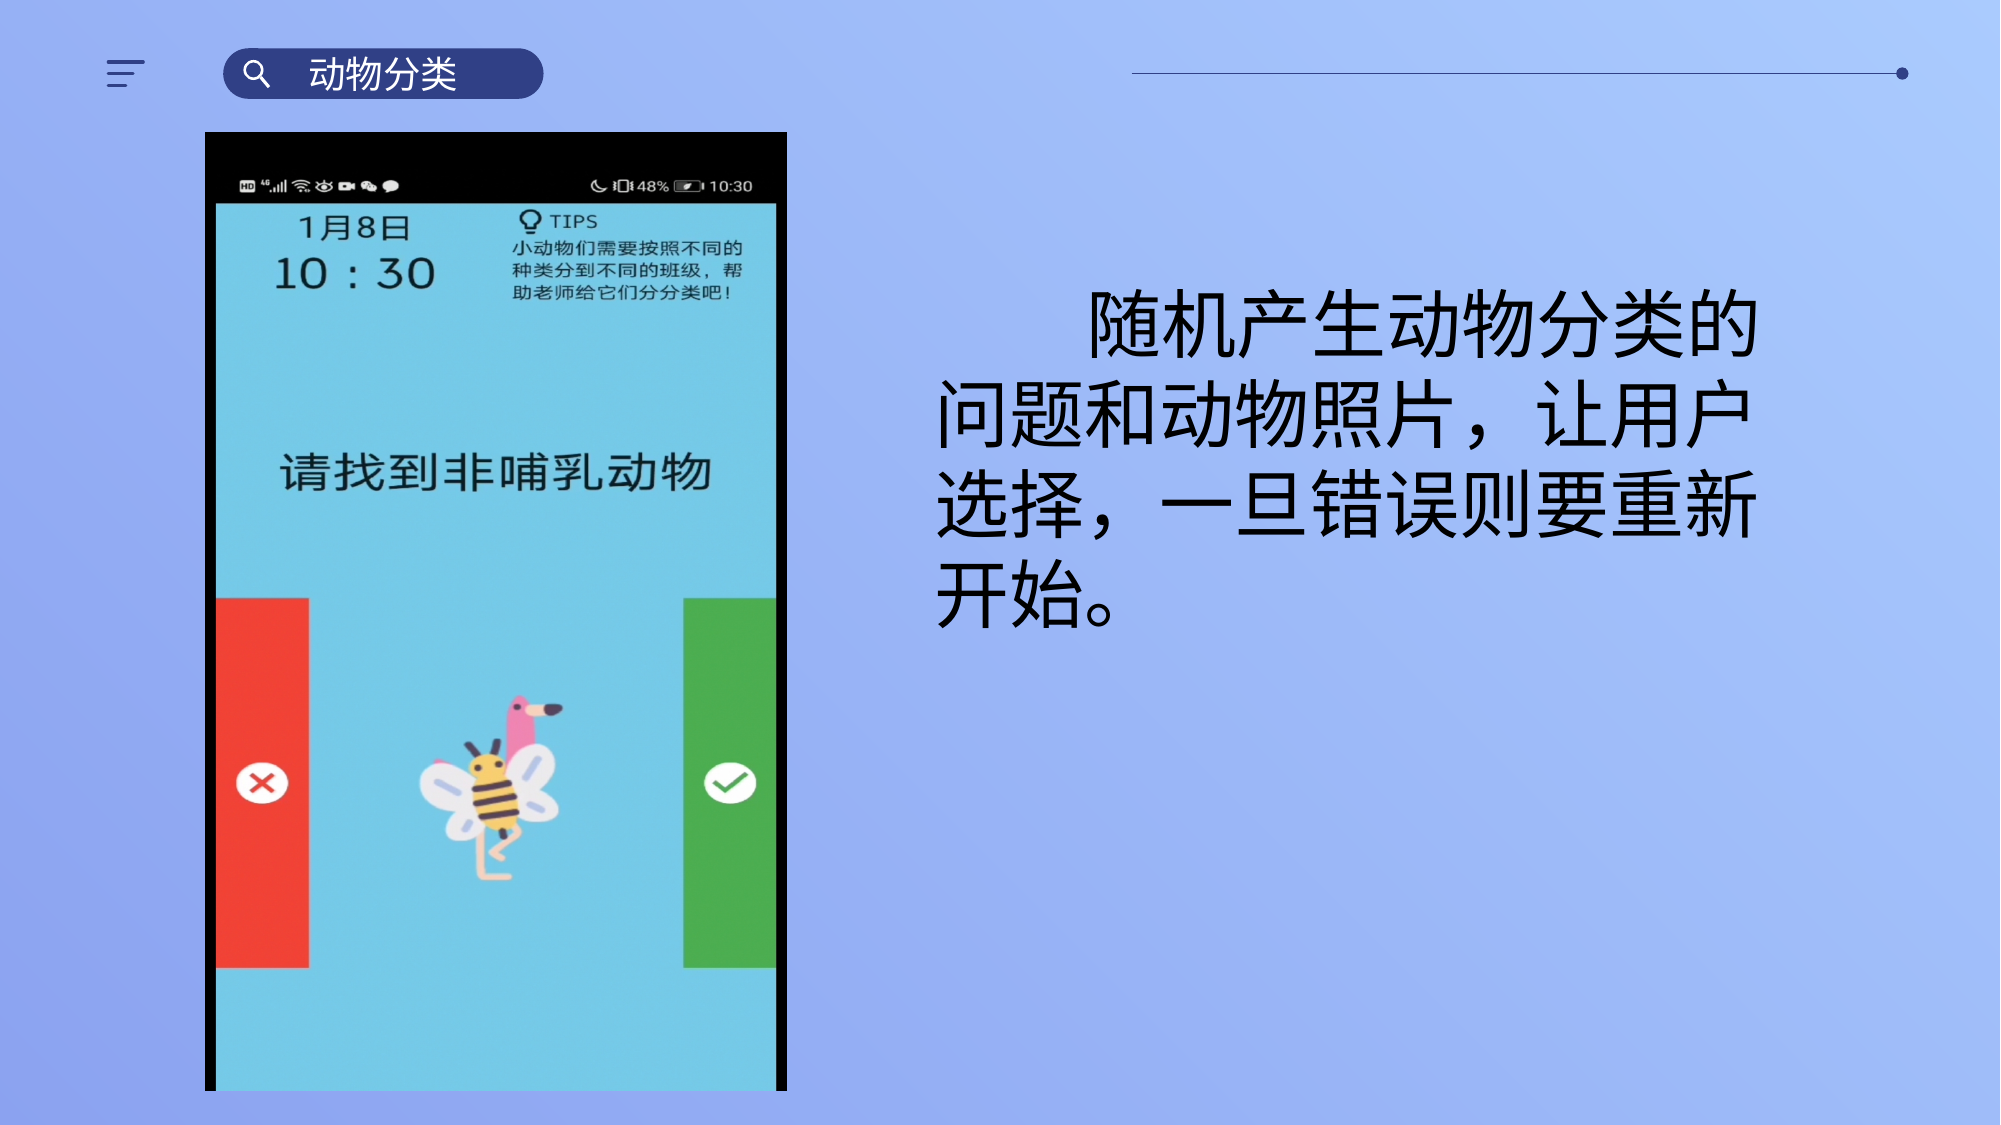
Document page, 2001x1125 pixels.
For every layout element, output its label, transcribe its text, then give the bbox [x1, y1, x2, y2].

text_box 随机产生动物分类的问题和动物照片，让用户选择，一旦错误则要重新开始。 [919, 269, 1819, 645]
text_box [108, 48, 544, 99]
picture [205, 132, 787, 1091]
